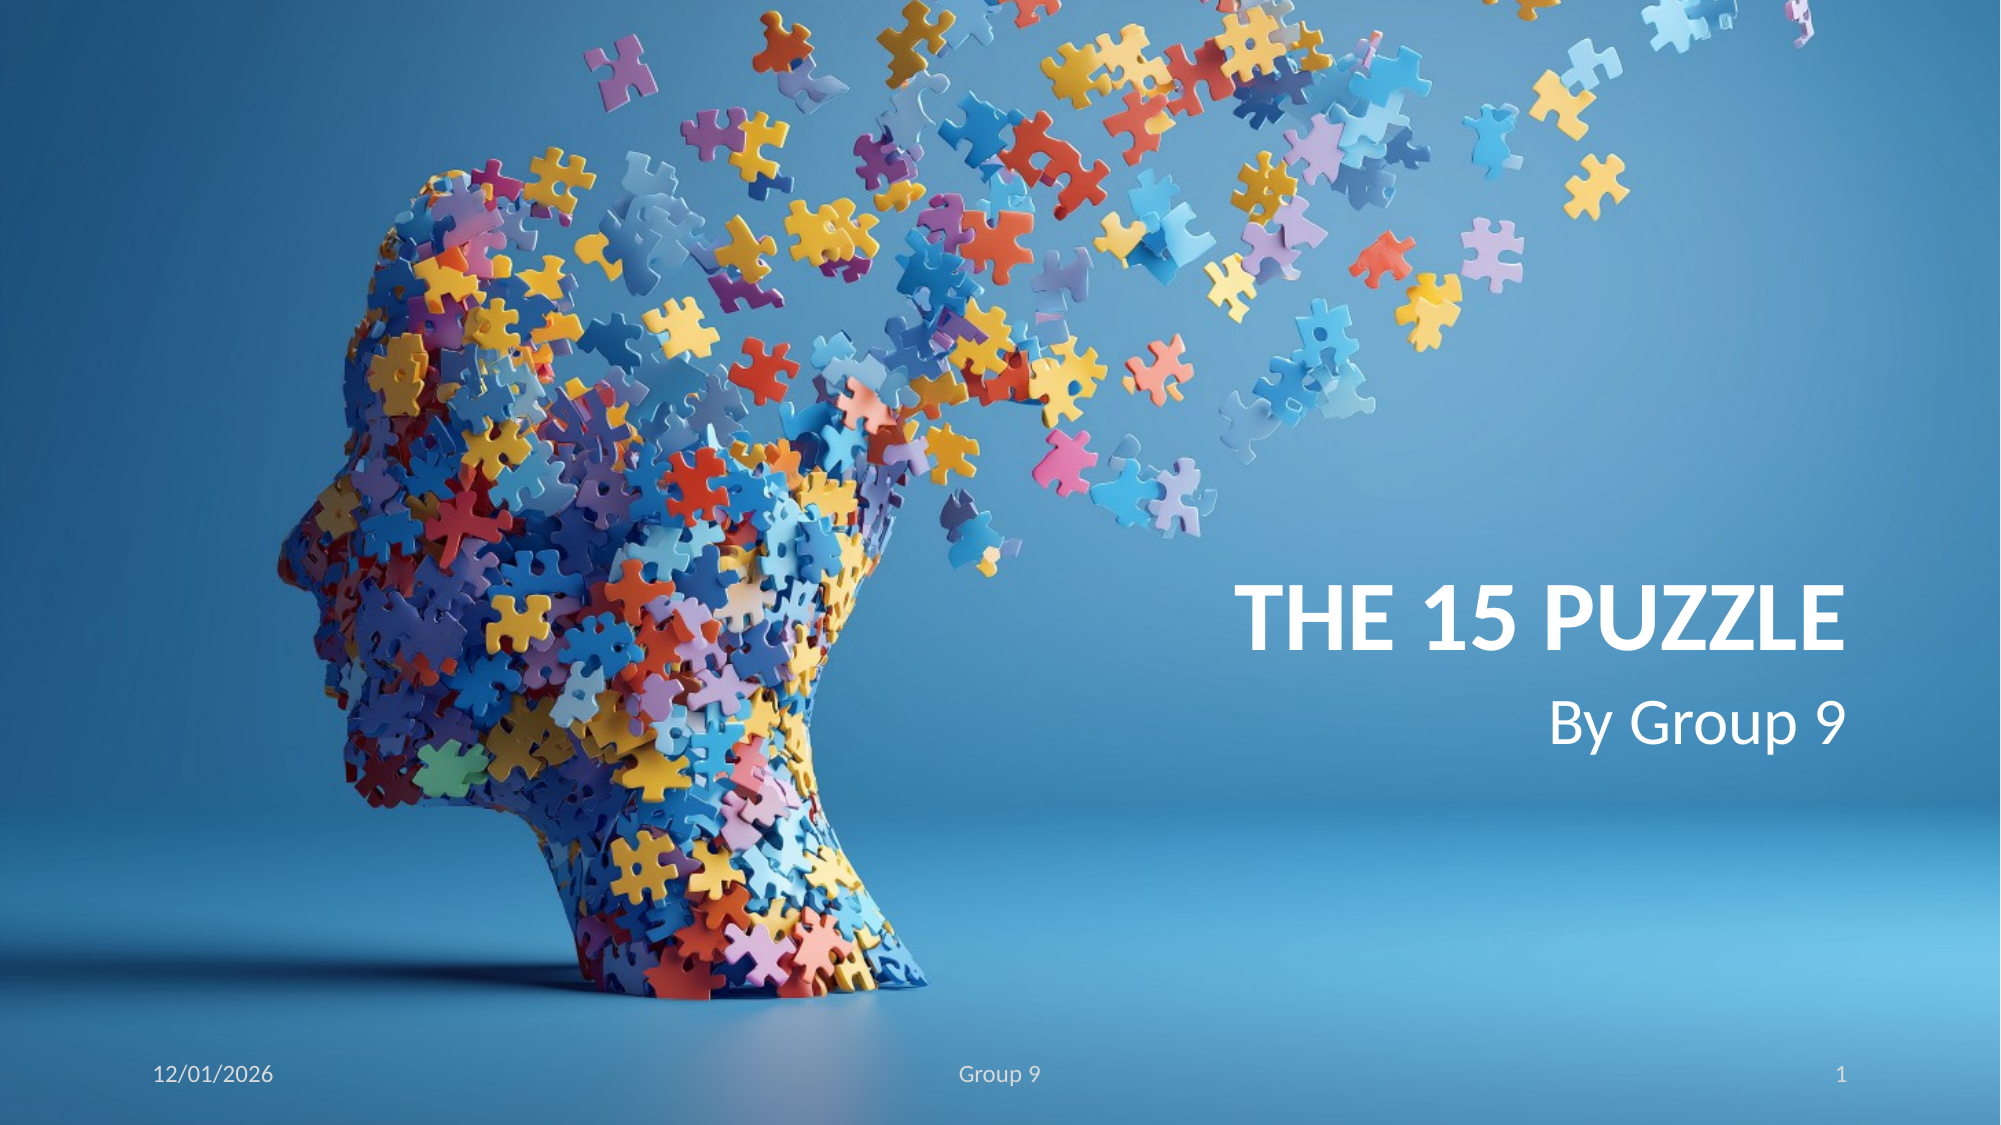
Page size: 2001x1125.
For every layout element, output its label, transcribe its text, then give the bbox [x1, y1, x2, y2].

title THE 15 PUZZLE [934, 520, 1863, 680]
slide_number 1 [1412, 1042, 1863, 1103]
footer Group 9 [662, 1042, 1338, 1103]
subtitle By Group 9 [1008, 679, 1863, 840]
picture [0, 0, 2001, 1125]
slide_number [137, 1042, 588, 1103]
